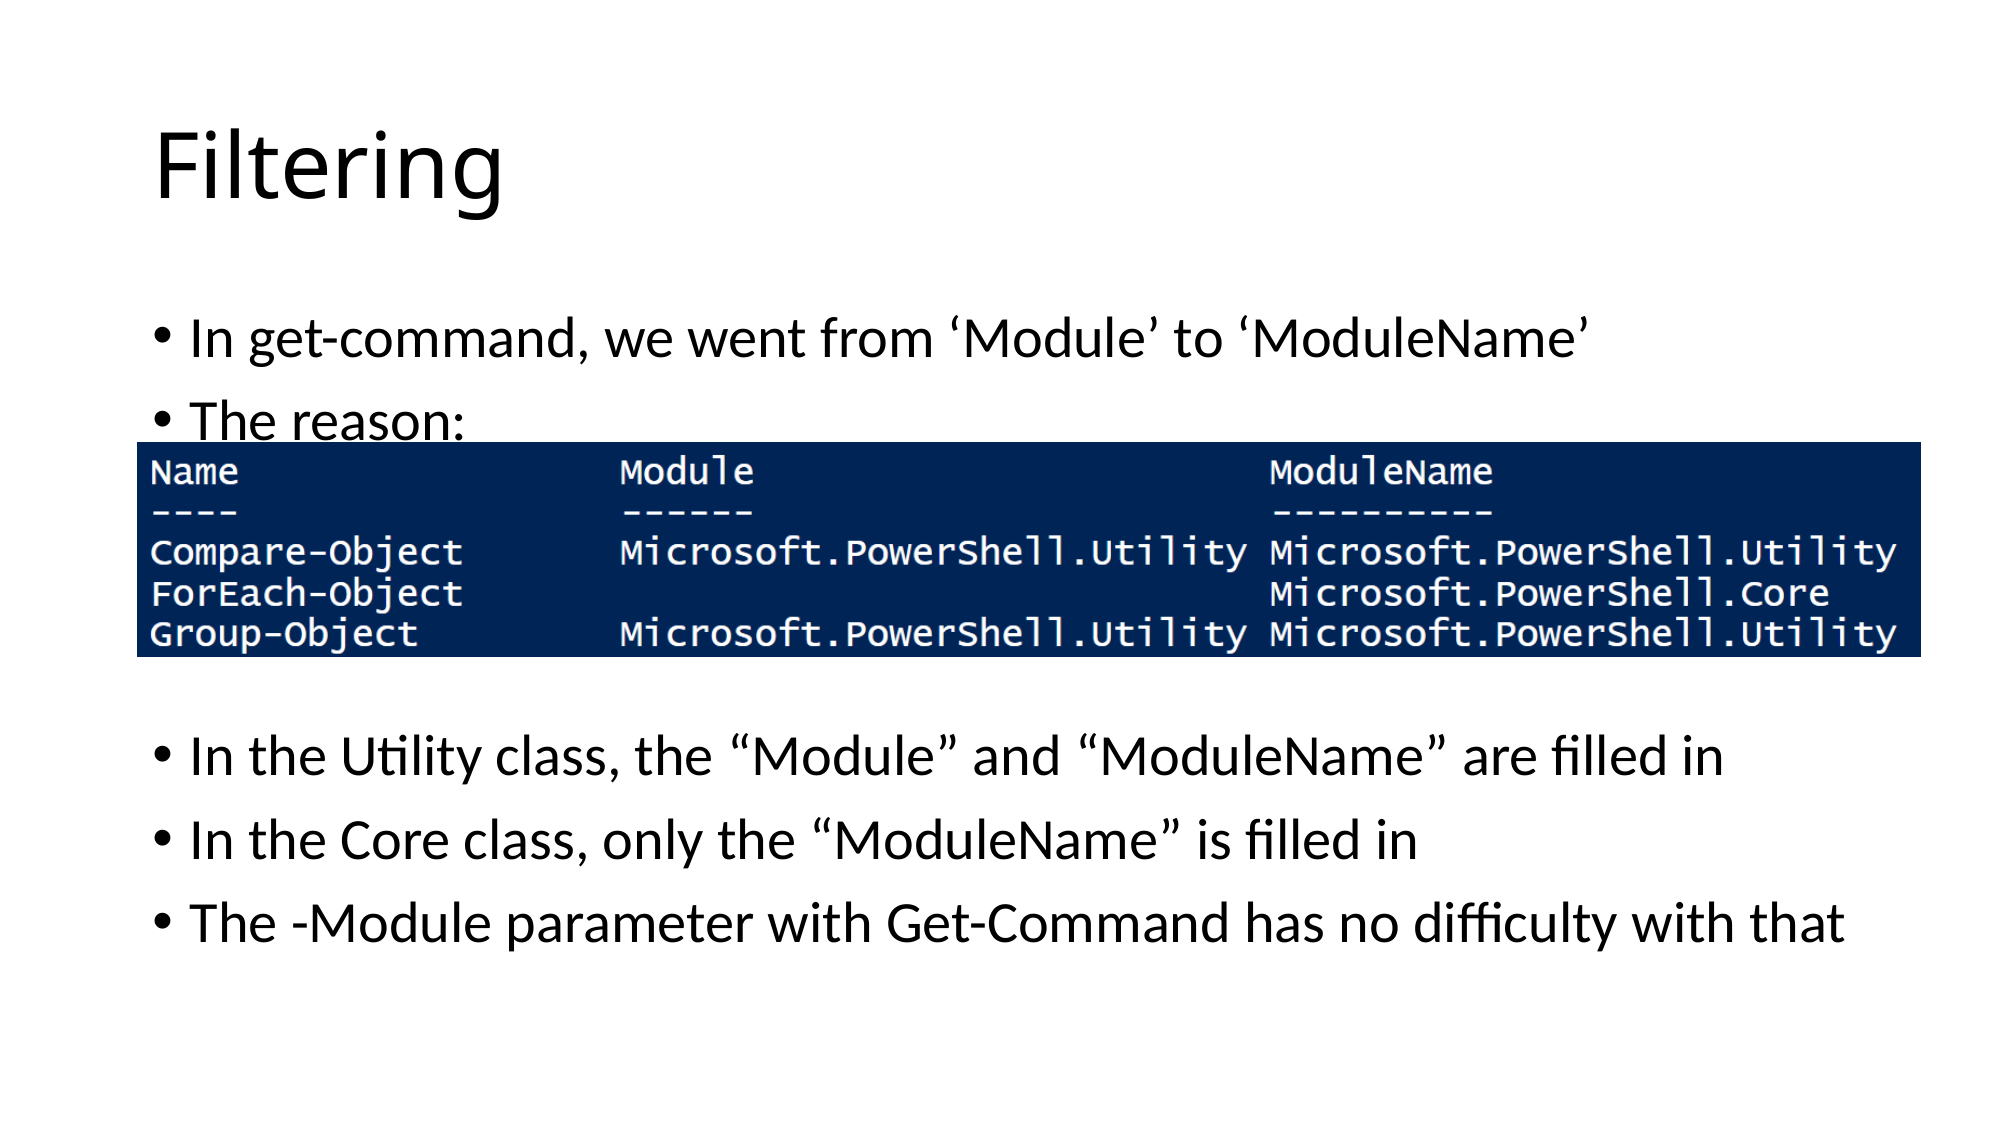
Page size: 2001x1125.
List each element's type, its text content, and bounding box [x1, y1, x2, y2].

title Filtering [137, 59, 1863, 278]
picture [137, 442, 1921, 657]
list In get-command, we went from ‘Module’ to ‘ModuleName’ The reason: In the Utility class, the “Module” and “ModuleName” are filled in In the Core class, only the “ModuleName” is filled in The -Module parameter with Get-Command has no difficulty with that [137, 299, 1863, 442]
list In get-command, we went from ‘Module’ to ‘ModuleName’ The reason: In the Utility class, the “Module” and “ModuleName” are filled in In the Core class, only the “ModuleName” is filled in The -Module parameter with Get-Command has no difficulty with that [137, 657, 1863, 1014]
